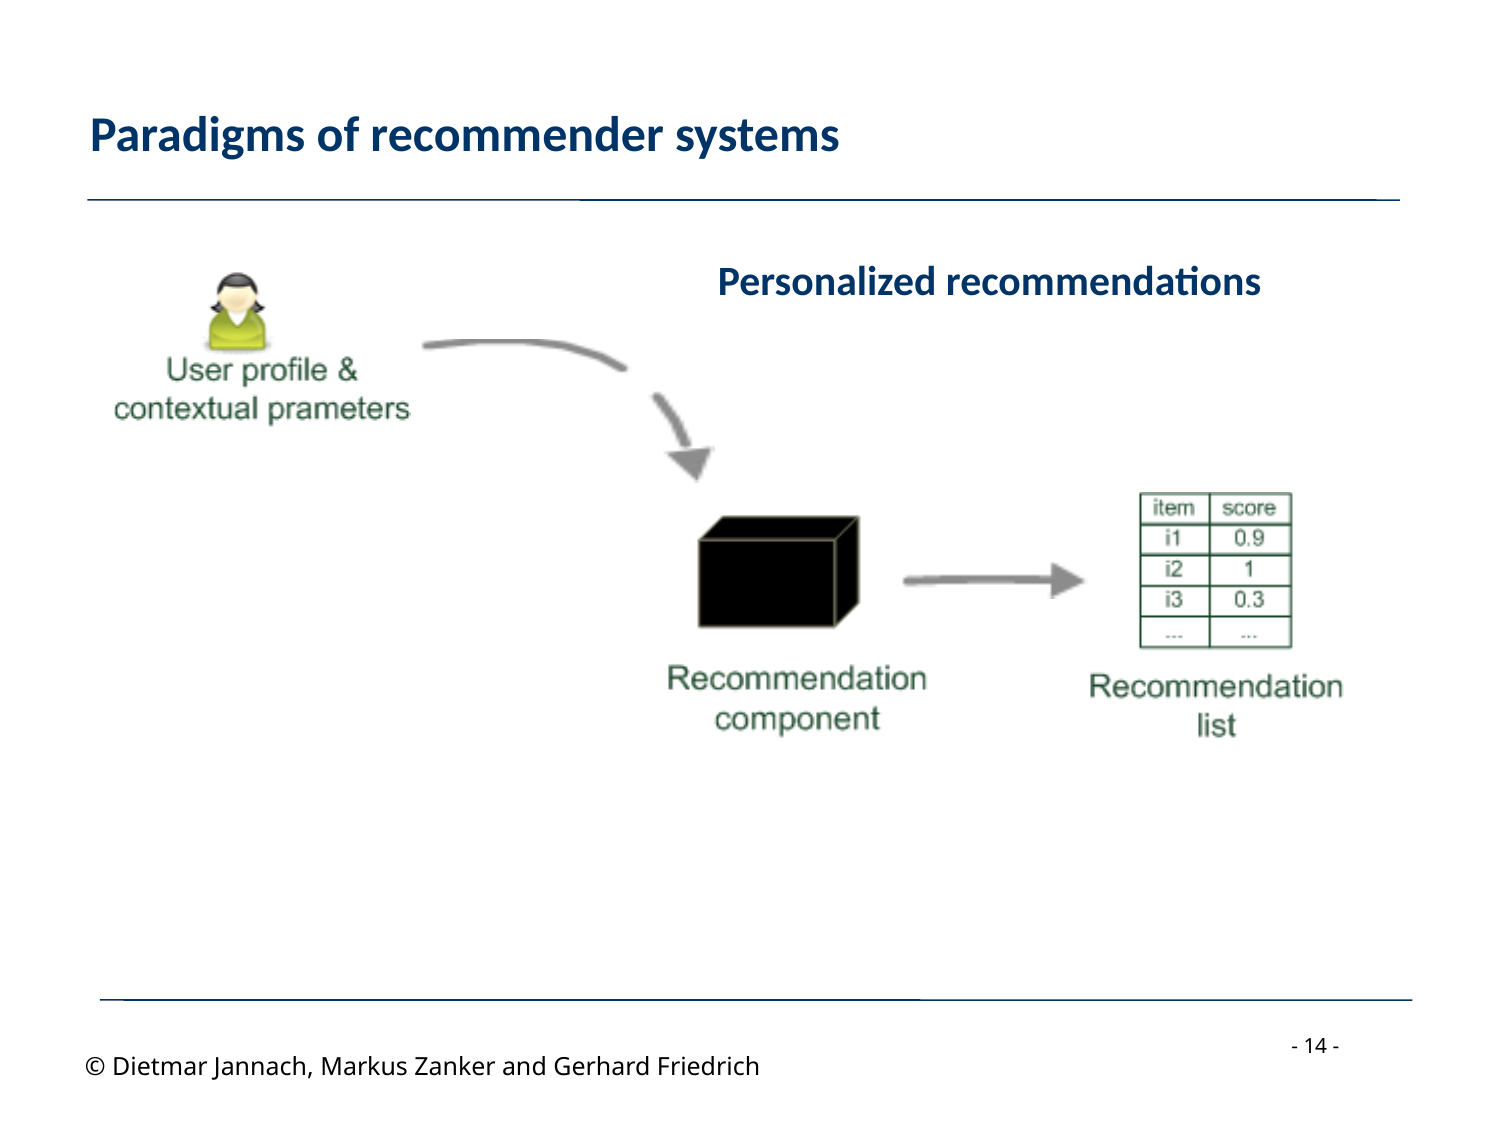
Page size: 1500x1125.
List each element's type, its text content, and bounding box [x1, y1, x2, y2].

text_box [114, 269, 715, 483]
title Paradigms of recommender systems [74, 37, 1426, 226]
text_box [667, 491, 1355, 747]
text_box Personalized recommendations [703, 246, 1453, 311]
